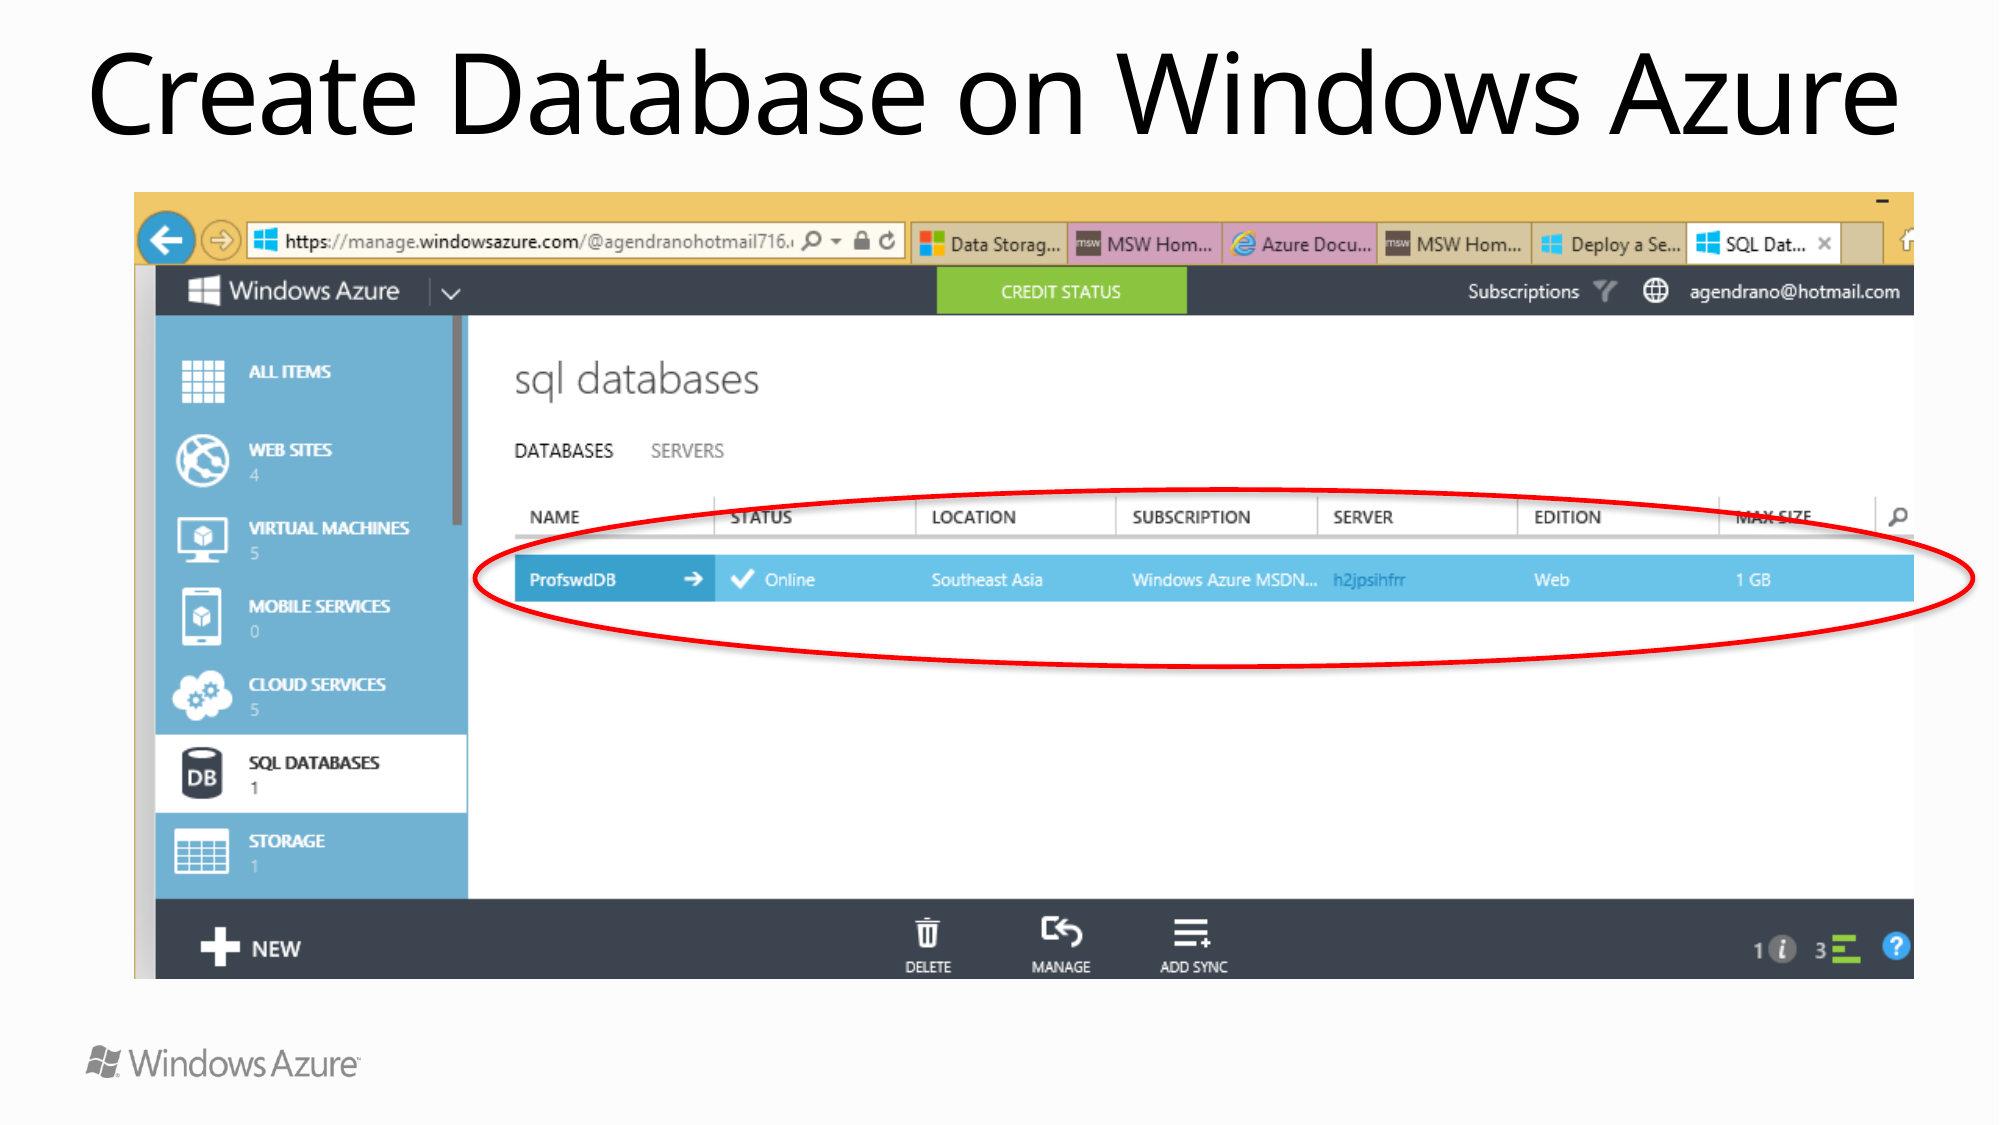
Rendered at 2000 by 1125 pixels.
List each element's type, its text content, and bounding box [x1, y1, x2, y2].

text_box [1922, 545, 1974, 611]
picture [133, 192, 1915, 979]
title Create Database on Windows Azure [85, 37, 1914, 161]
